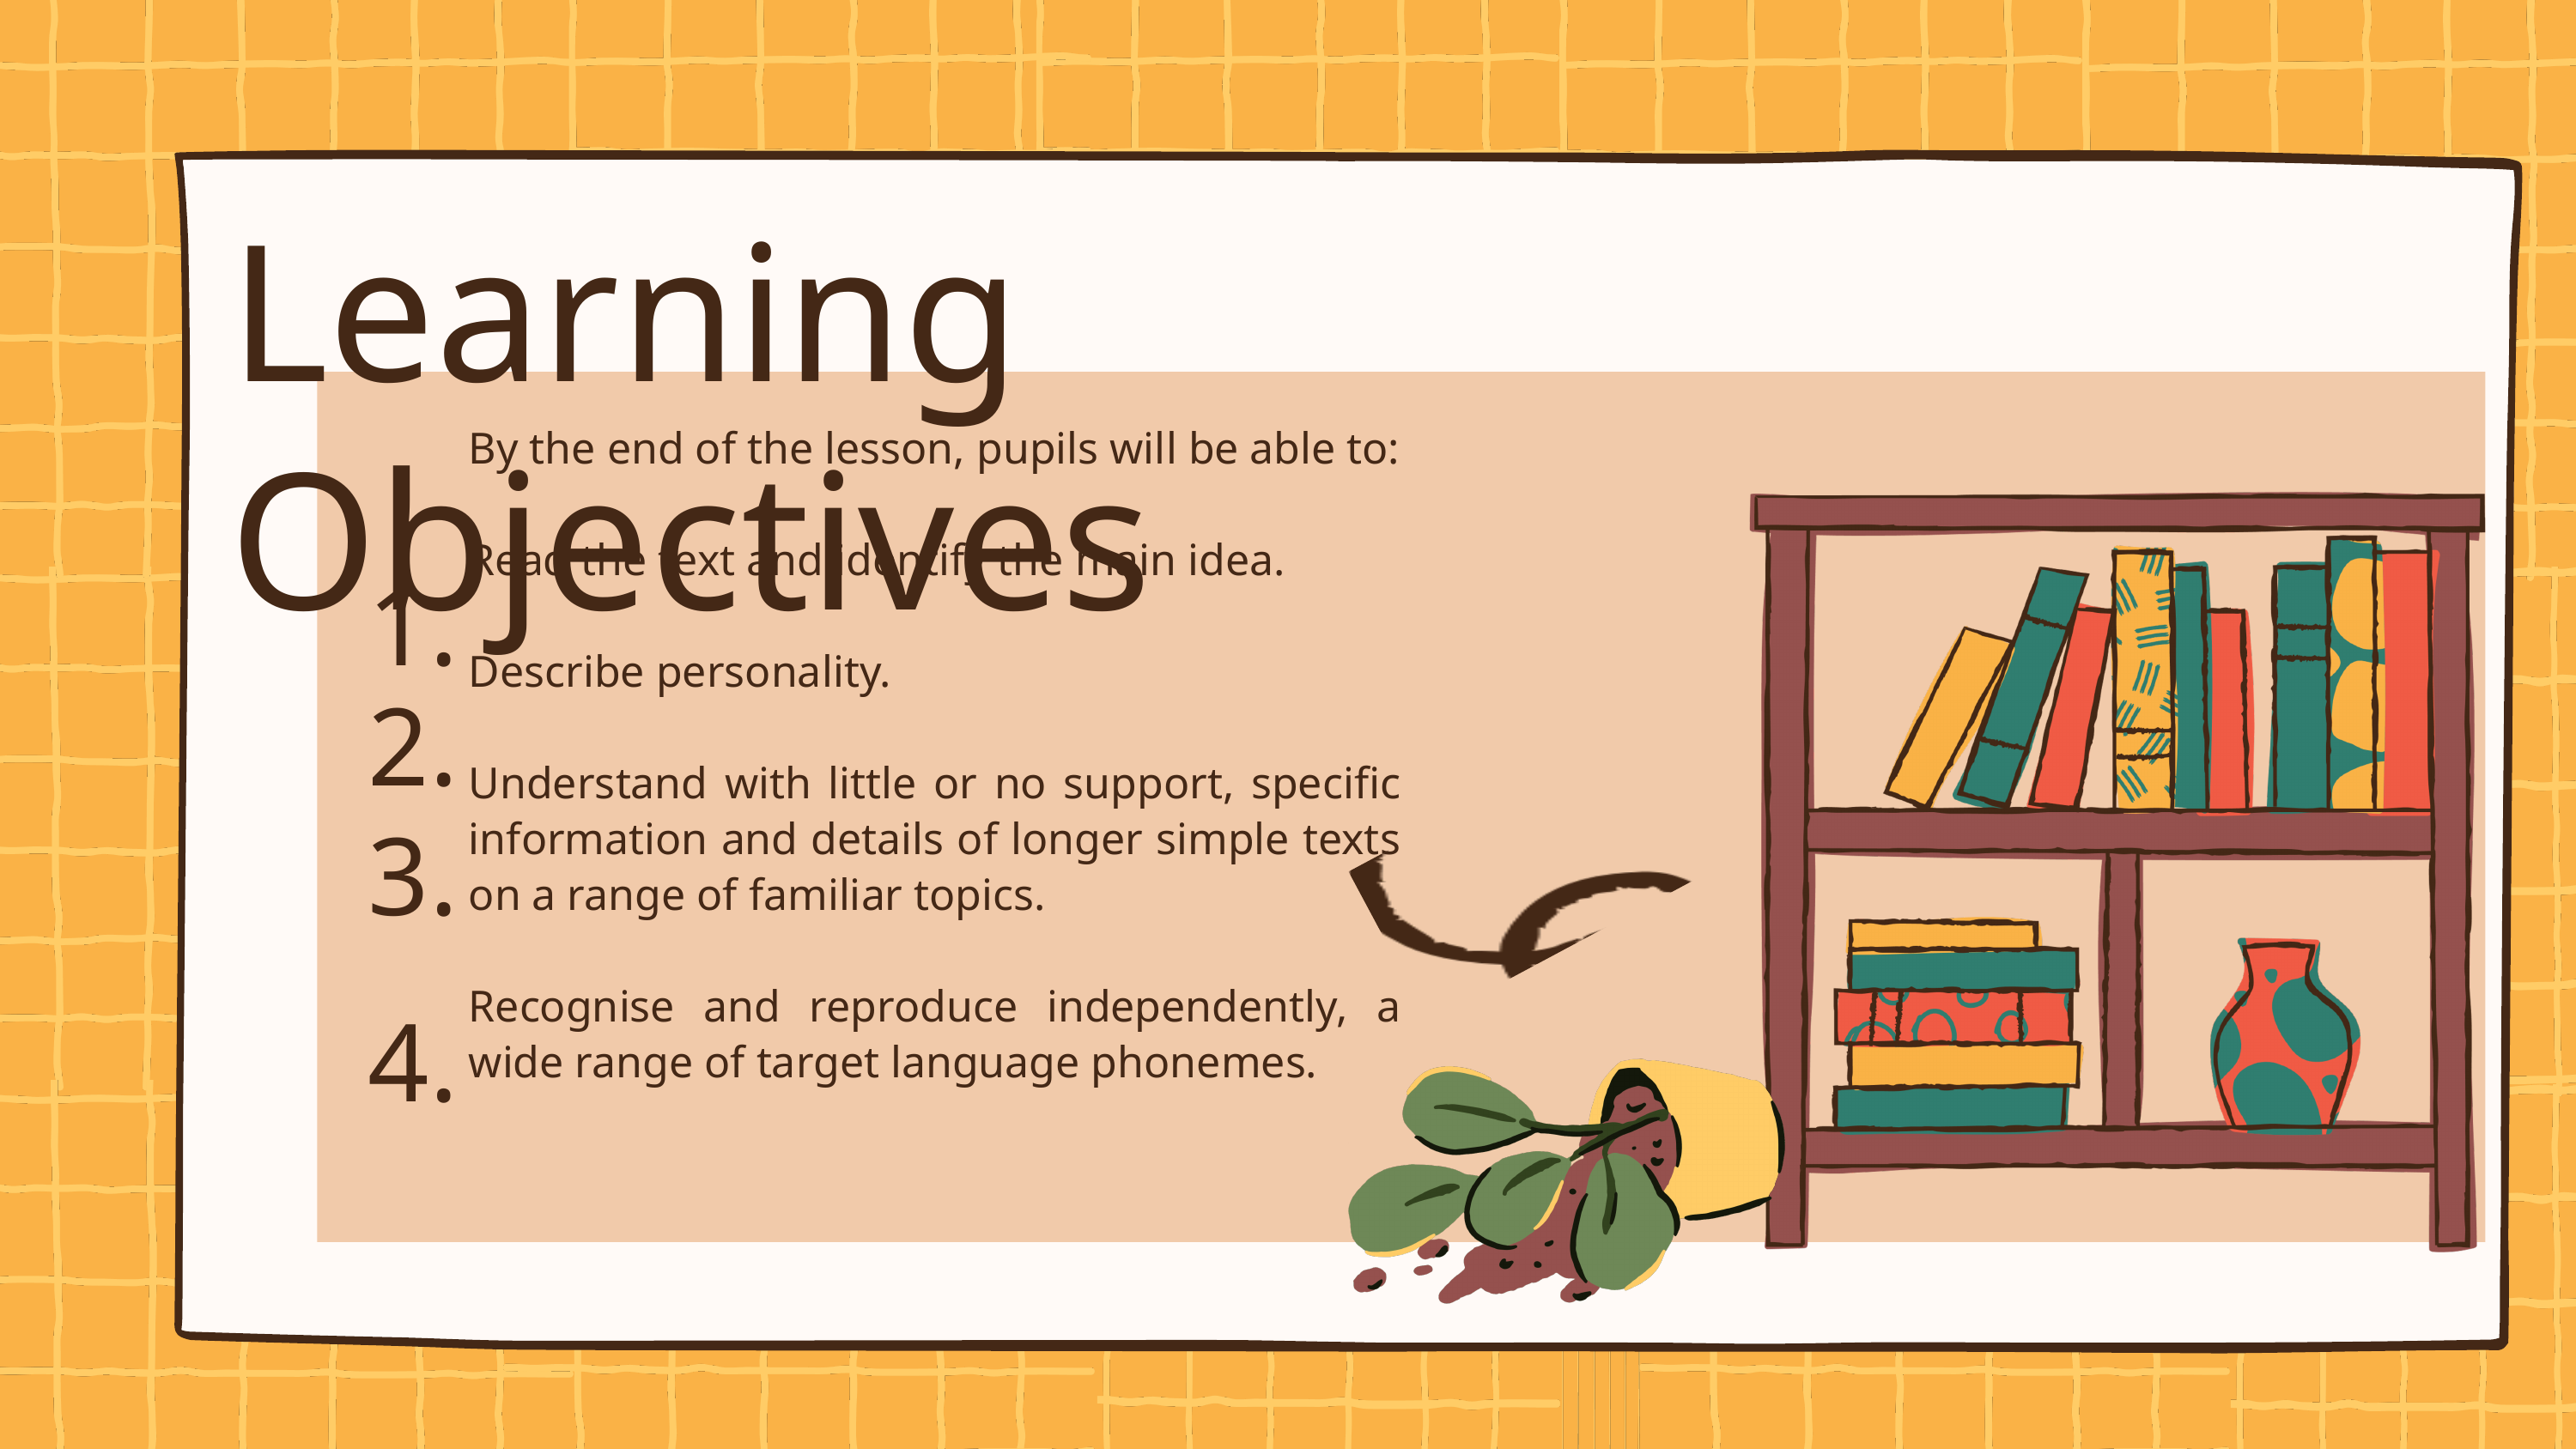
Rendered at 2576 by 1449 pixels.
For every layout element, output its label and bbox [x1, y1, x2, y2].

text_box [0, 0, 2576, 1449]
text_box [173, 149, 2524, 1354]
